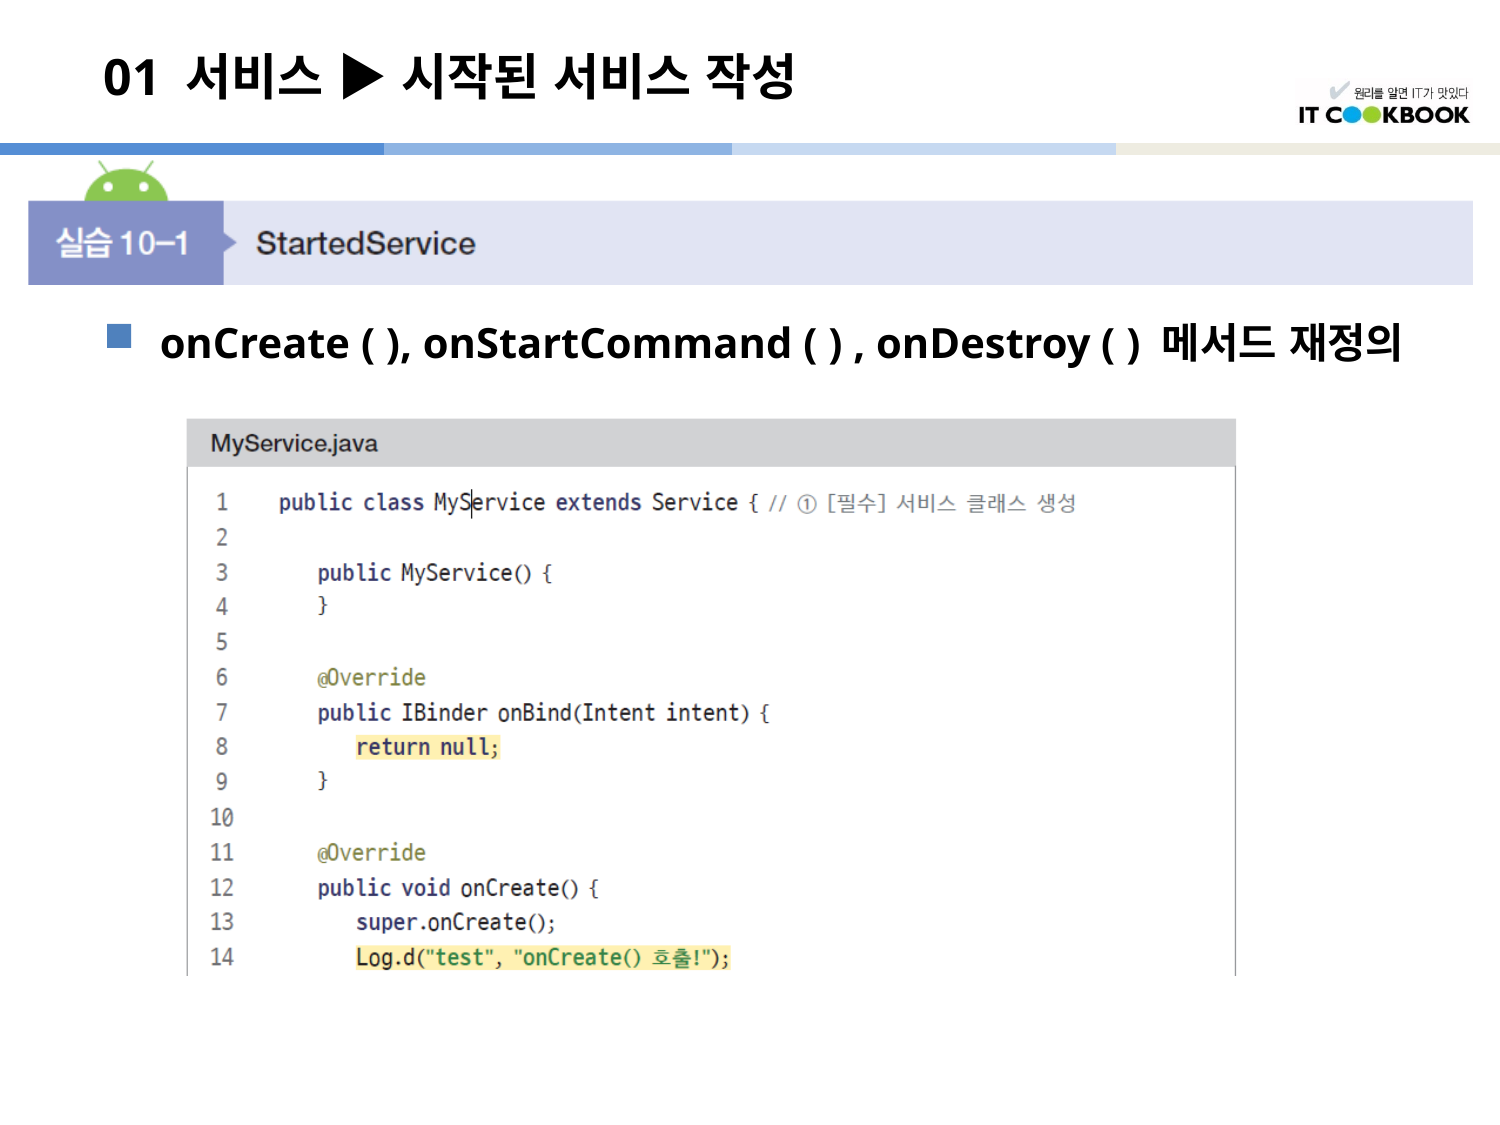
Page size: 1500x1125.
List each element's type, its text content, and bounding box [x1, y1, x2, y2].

title 01 서비스 ▶ 시작된 서비스 작성 [88, 30, 1330, 121]
picture [175, 407, 1242, 977]
picture [1295, 78, 1473, 125]
picture [27, 160, 1473, 285]
list onCreate ( ), onStartCommand ( ) , onDestroy ( ) 메서드 재정의 [88, 293, 1436, 1083]
